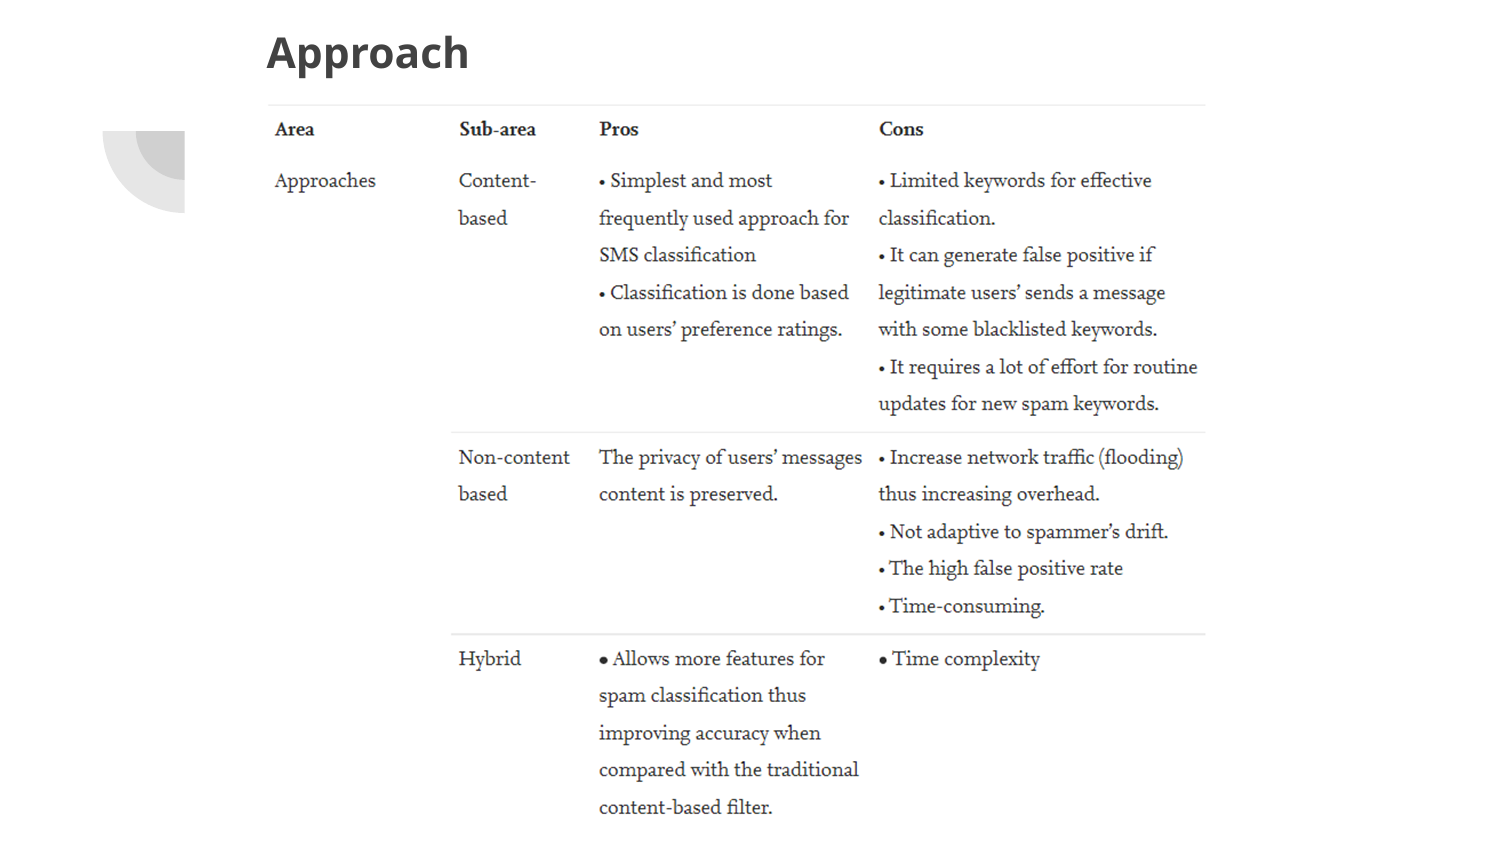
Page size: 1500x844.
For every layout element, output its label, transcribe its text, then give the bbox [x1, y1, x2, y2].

picture [251, 92, 1227, 824]
title Approach [251, 10, 534, 91]
